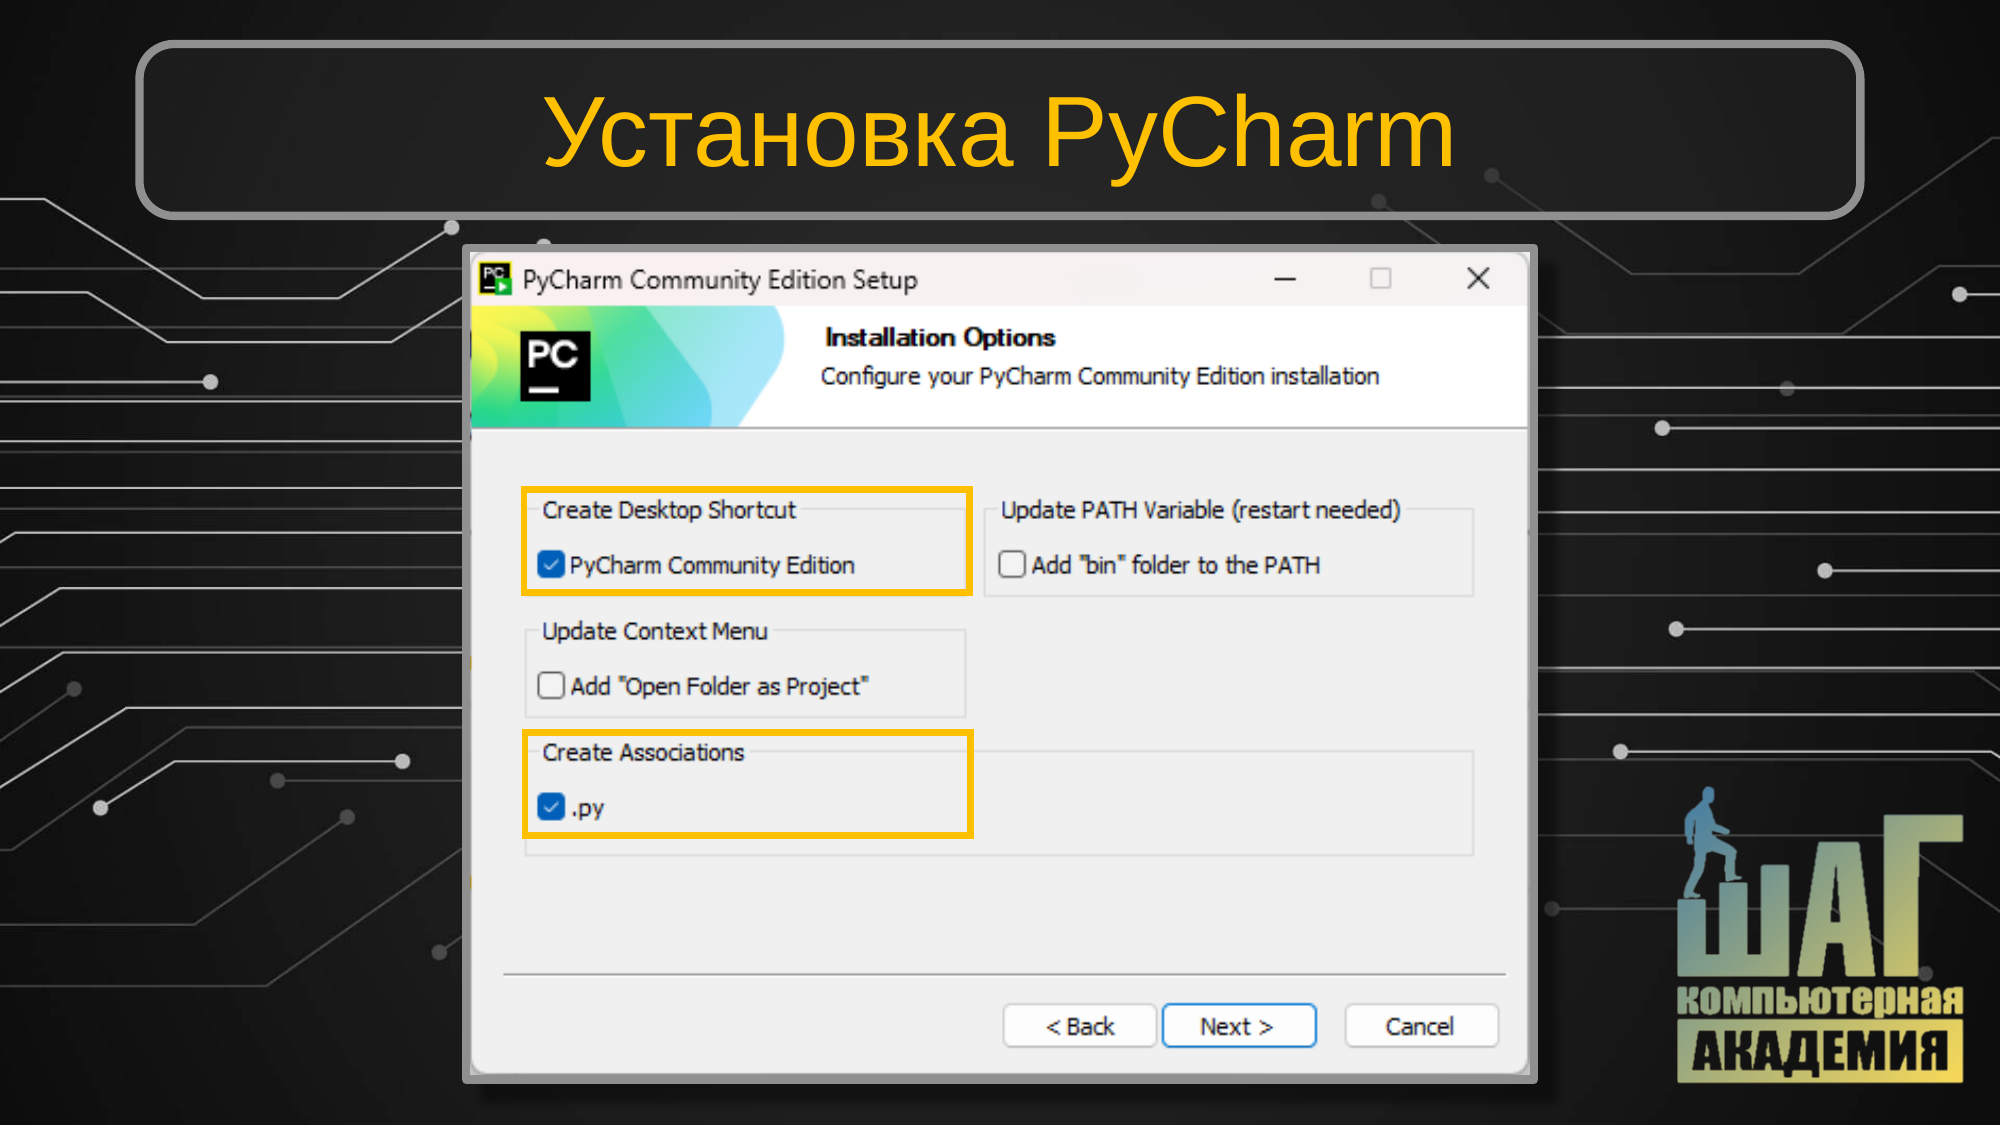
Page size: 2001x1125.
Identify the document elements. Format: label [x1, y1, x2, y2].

picture [0, 0, 2000, 1125]
text_box [139, 44, 1861, 216]
